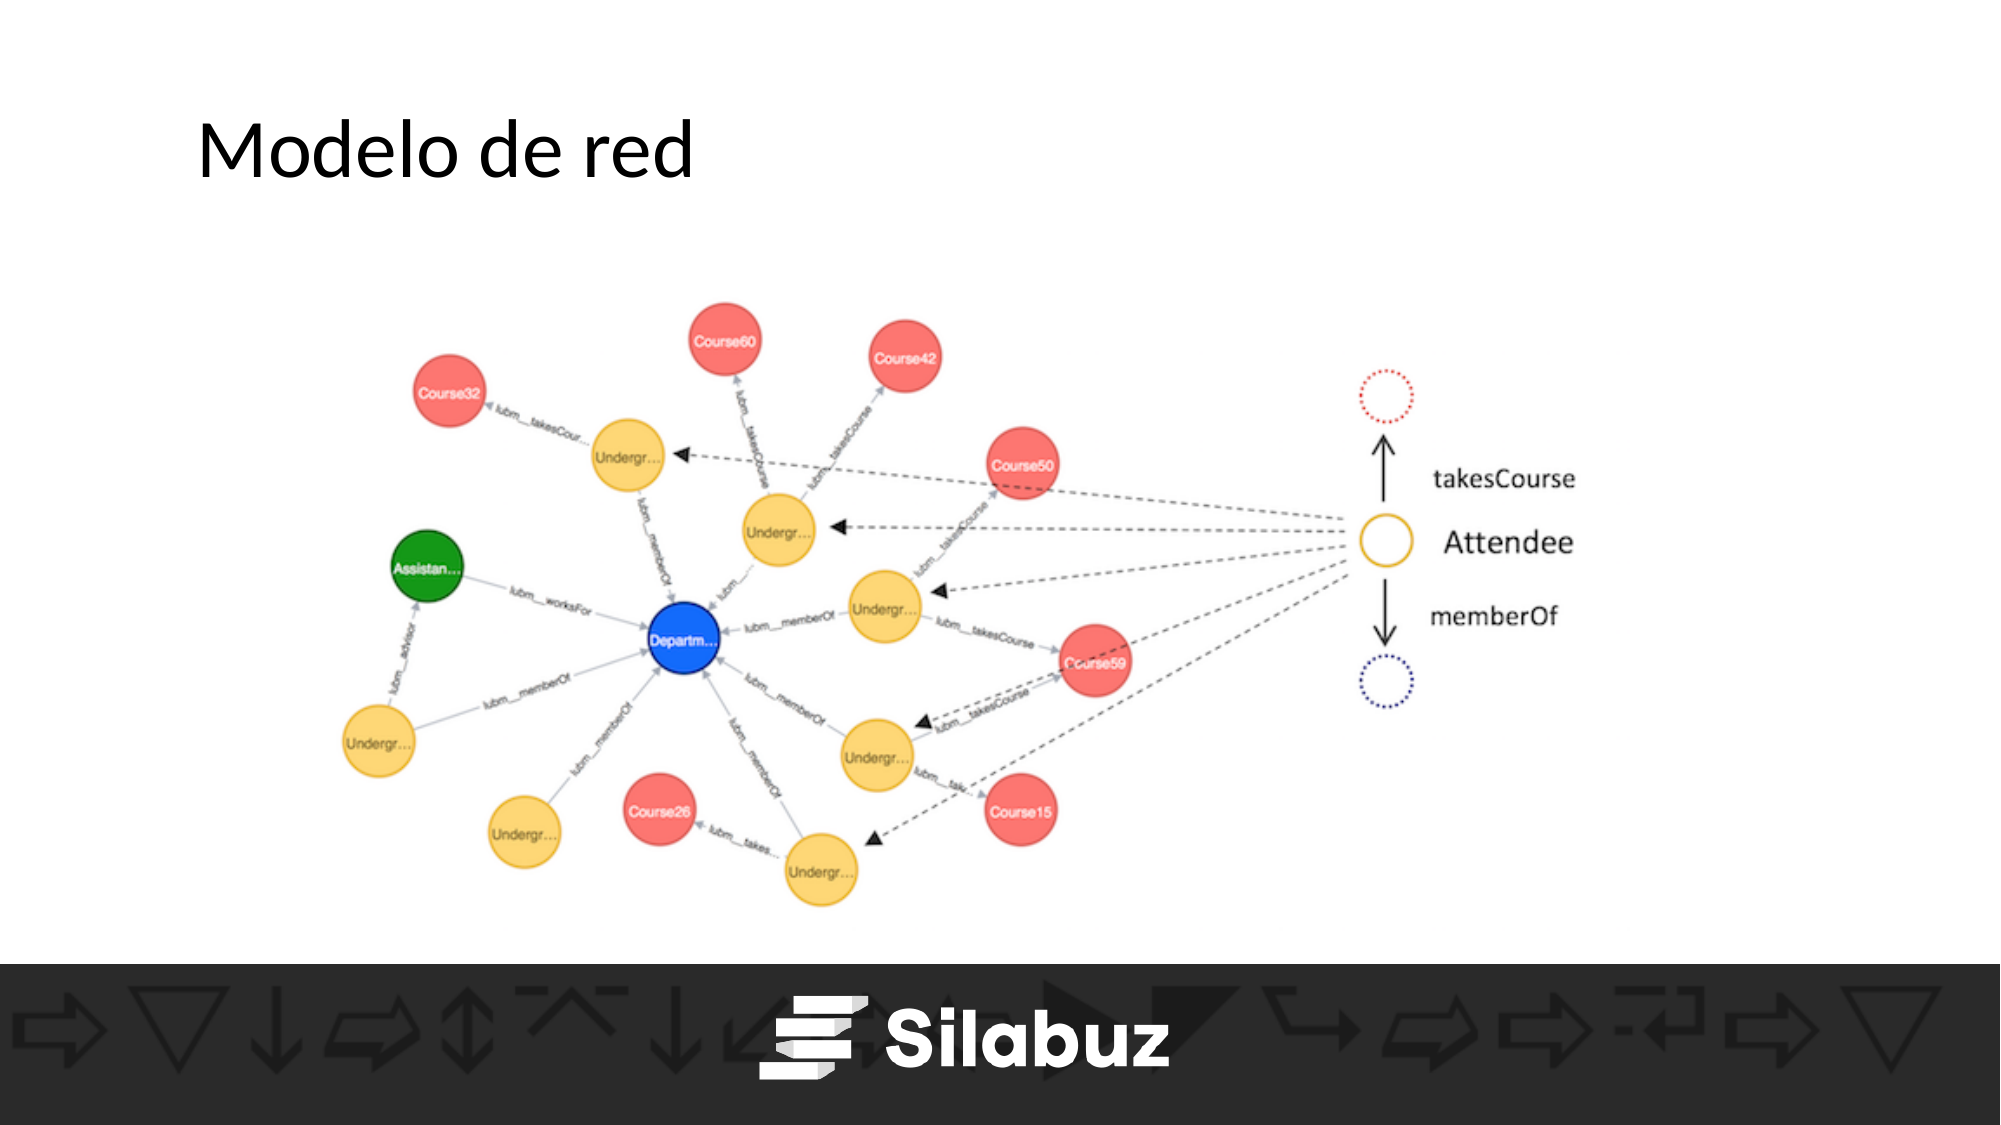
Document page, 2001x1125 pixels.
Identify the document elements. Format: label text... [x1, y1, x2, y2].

title Modelo de red [96, 42, 797, 204]
picture [270, 242, 1659, 938]
picture [0, 964, 2000, 1125]
